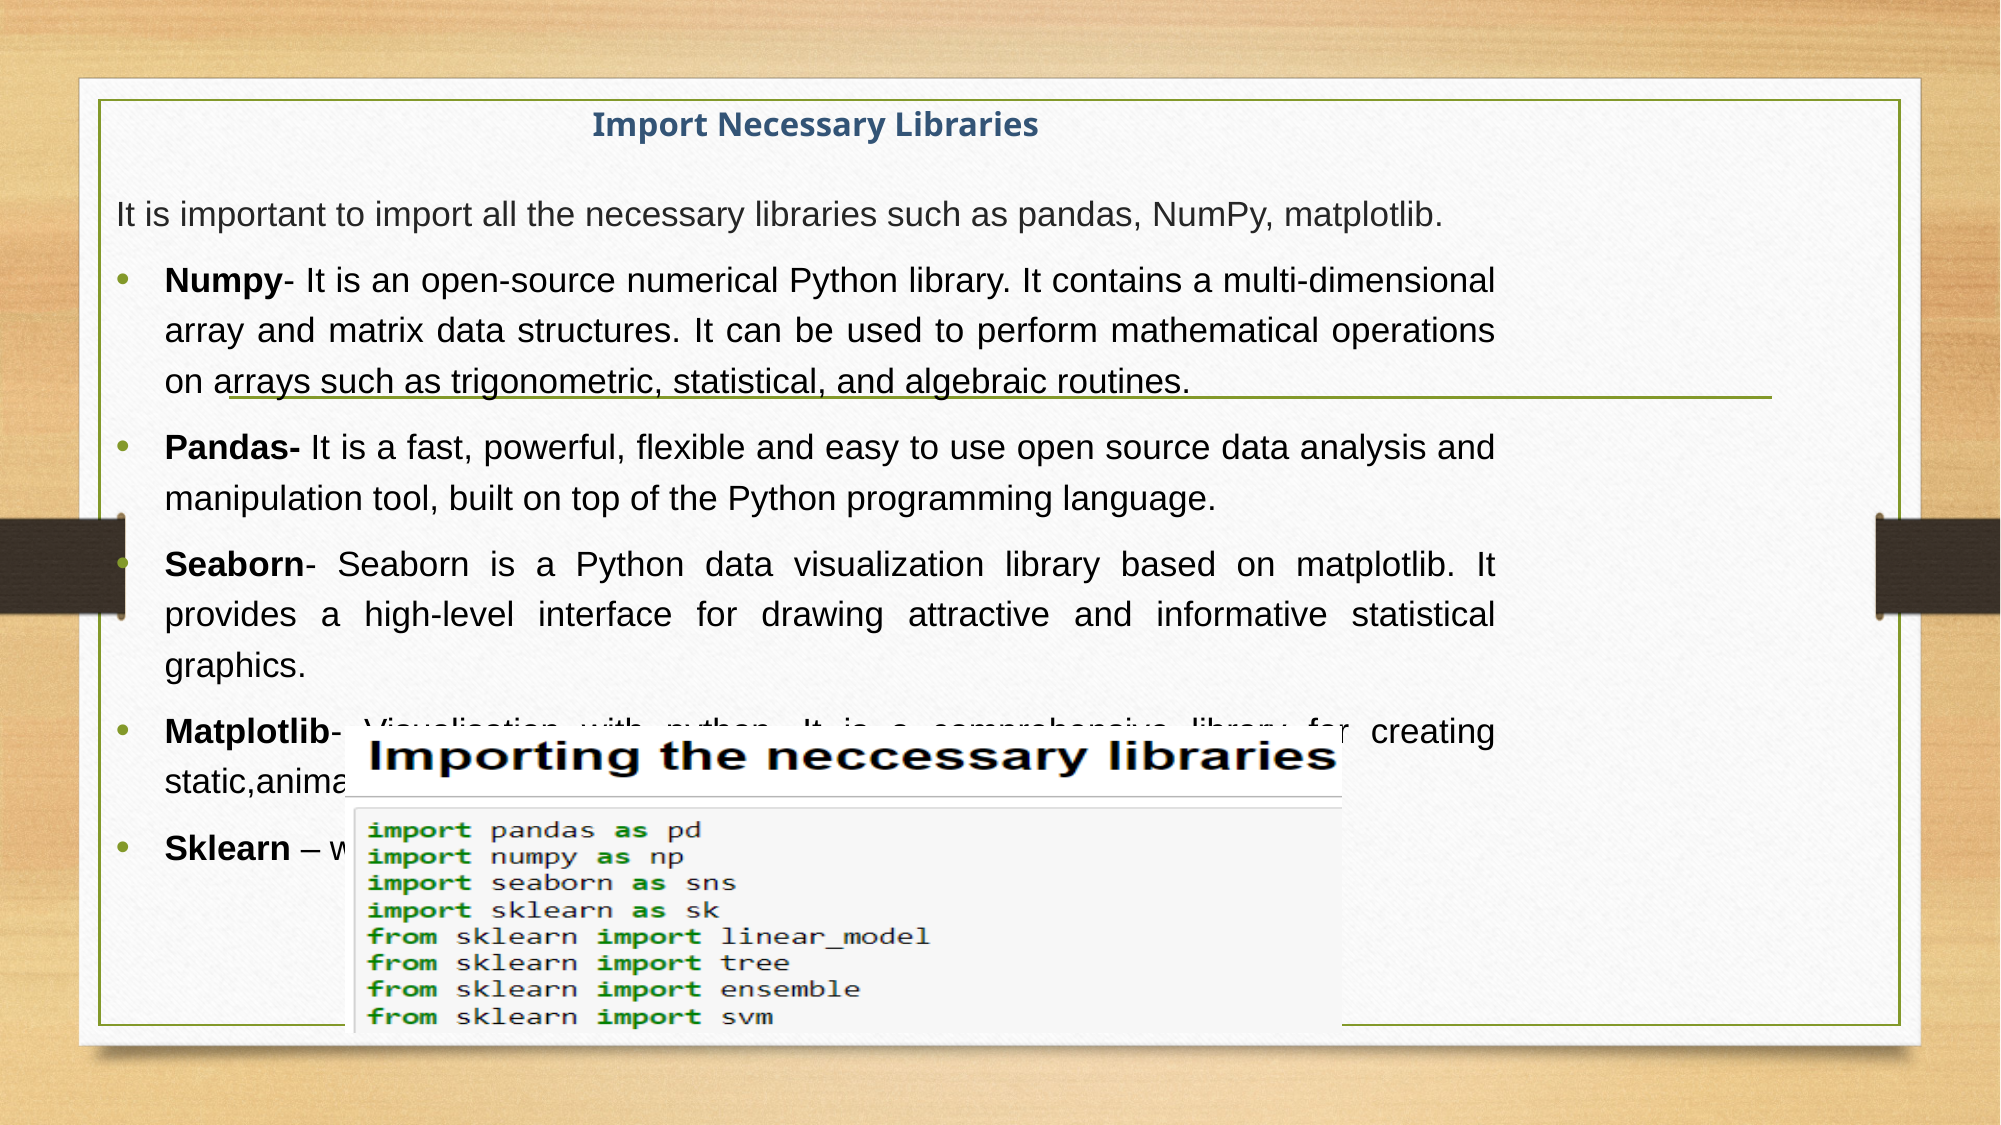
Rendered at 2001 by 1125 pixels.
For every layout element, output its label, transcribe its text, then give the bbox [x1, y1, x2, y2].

title Import Necessary Libraries [111, 54, 1522, 191]
list It is important to import all the necessary libraries such as pandas, NumPy, matplotlib. Numpy- It is an open-source numerical Python library. It contains a multi-dimensional array and matrix data structures. It can be used to perform mathematical operations on arrays such as trigonometric, statistical, and algebraic routines. Pandas- It is a fast, powerful, flexible and easy to use open source data analysis and manipulation tool, built on top of the Python programming language. Seaborn- Seaborn is a Python data visualization library based on matplotlib. It provides a high-level interface for drawing attractive and informative statistical graphics. Matplotlib- Visualisation with python. It is a comprehensive library for creating static,animated, and interactive visualizations in Python Sklearn – which contains all the modules required for model building. [100, 175, 1511, 950]
picture [0, 0, 2001, 1125]
